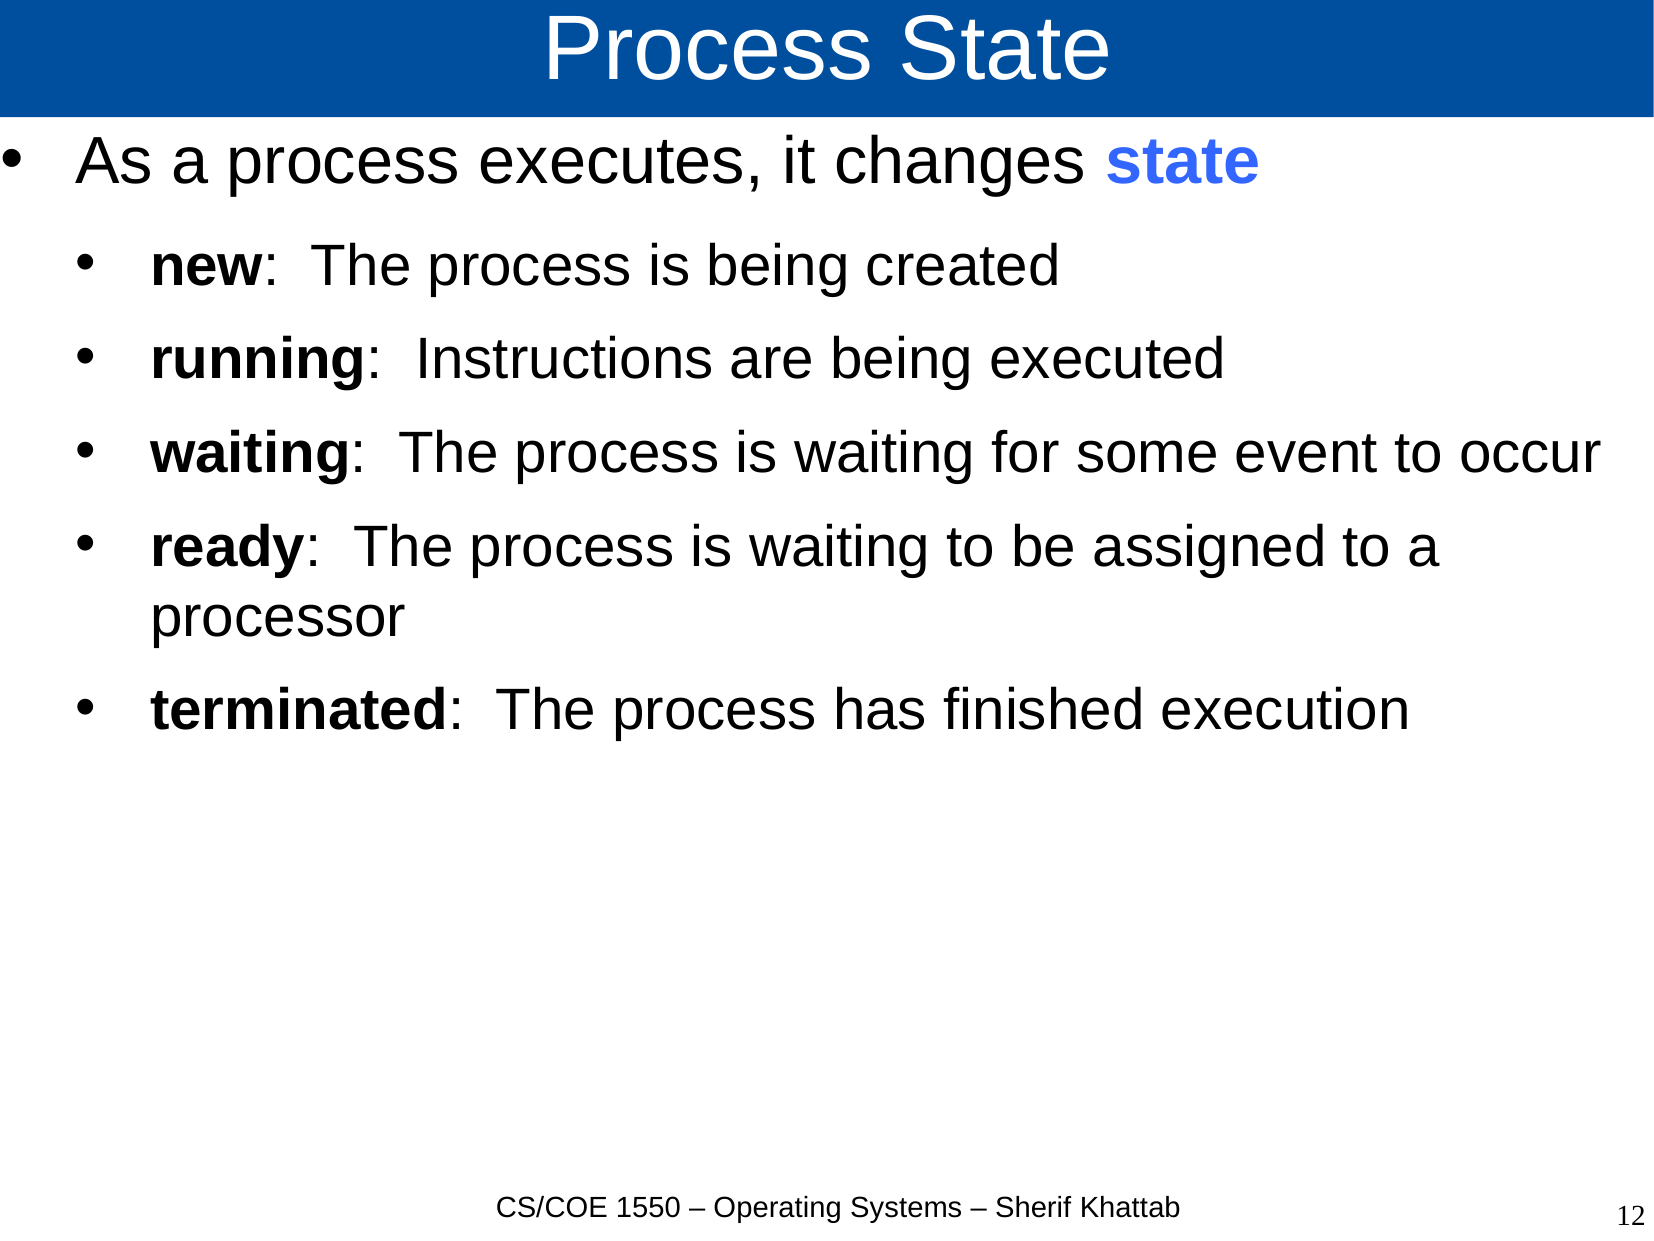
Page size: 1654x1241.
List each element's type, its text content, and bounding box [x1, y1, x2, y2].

list As a process executes, it changes state new: The process is being created running: Instructions are being executed waiting: The process is waiting for some event to occur ready: The process is waiting to be assigned to a processor terminated: The process has finished execution [0, 117, 1654, 1195]
footer CS/COE 1550 – Operating Systems – Sherif Khattab [460, 1190, 1217, 1241]
slide_number 12 [1265, 1198, 1647, 1241]
title Process State [0, 0, 1654, 117]
